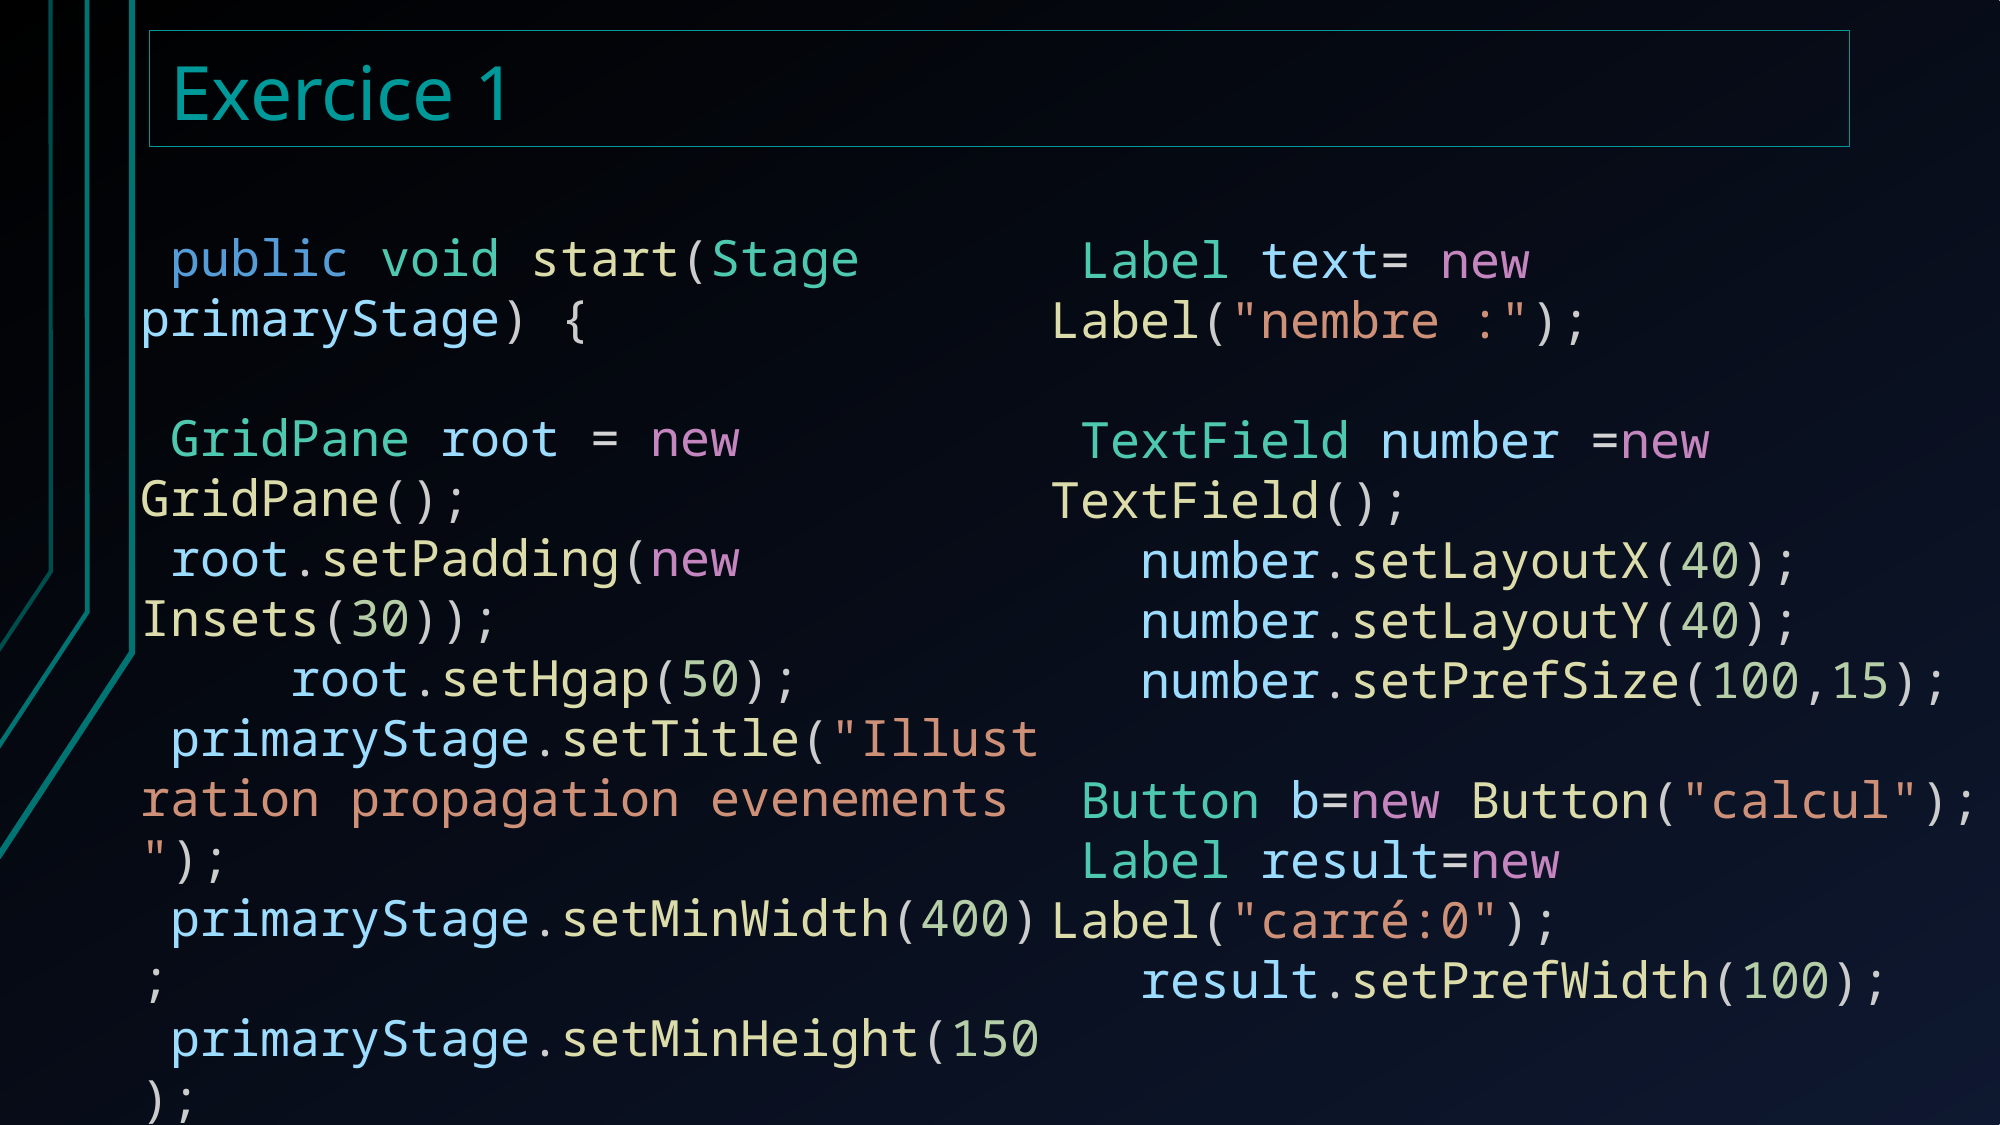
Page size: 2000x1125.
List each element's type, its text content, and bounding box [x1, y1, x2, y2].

text_box public void start(Stage primaryStage) { GridPane root = new GridPane(); root.setPadding(new Insets(30)); root.setHgap(50); primaryStage.setTitle("Illustration propagation evenements "); primaryStage.setMinWidth(400); primaryStage.setMinHeight(150); Scene scene=new Scene(root); [125, 218, 1083, 1125]
title Exercice 1 [149, 30, 1850, 147]
text_box Label text= new Label("nembre :"); TextField number =new TextField(); number.setLayoutX(40); number.setLayoutY(40); number.setPrefSize(100,15); Button b=new Button("calcul"); Label result=new Label("carré:0"); result.setPrefWidth(100); [1035, 221, 2000, 1017]
